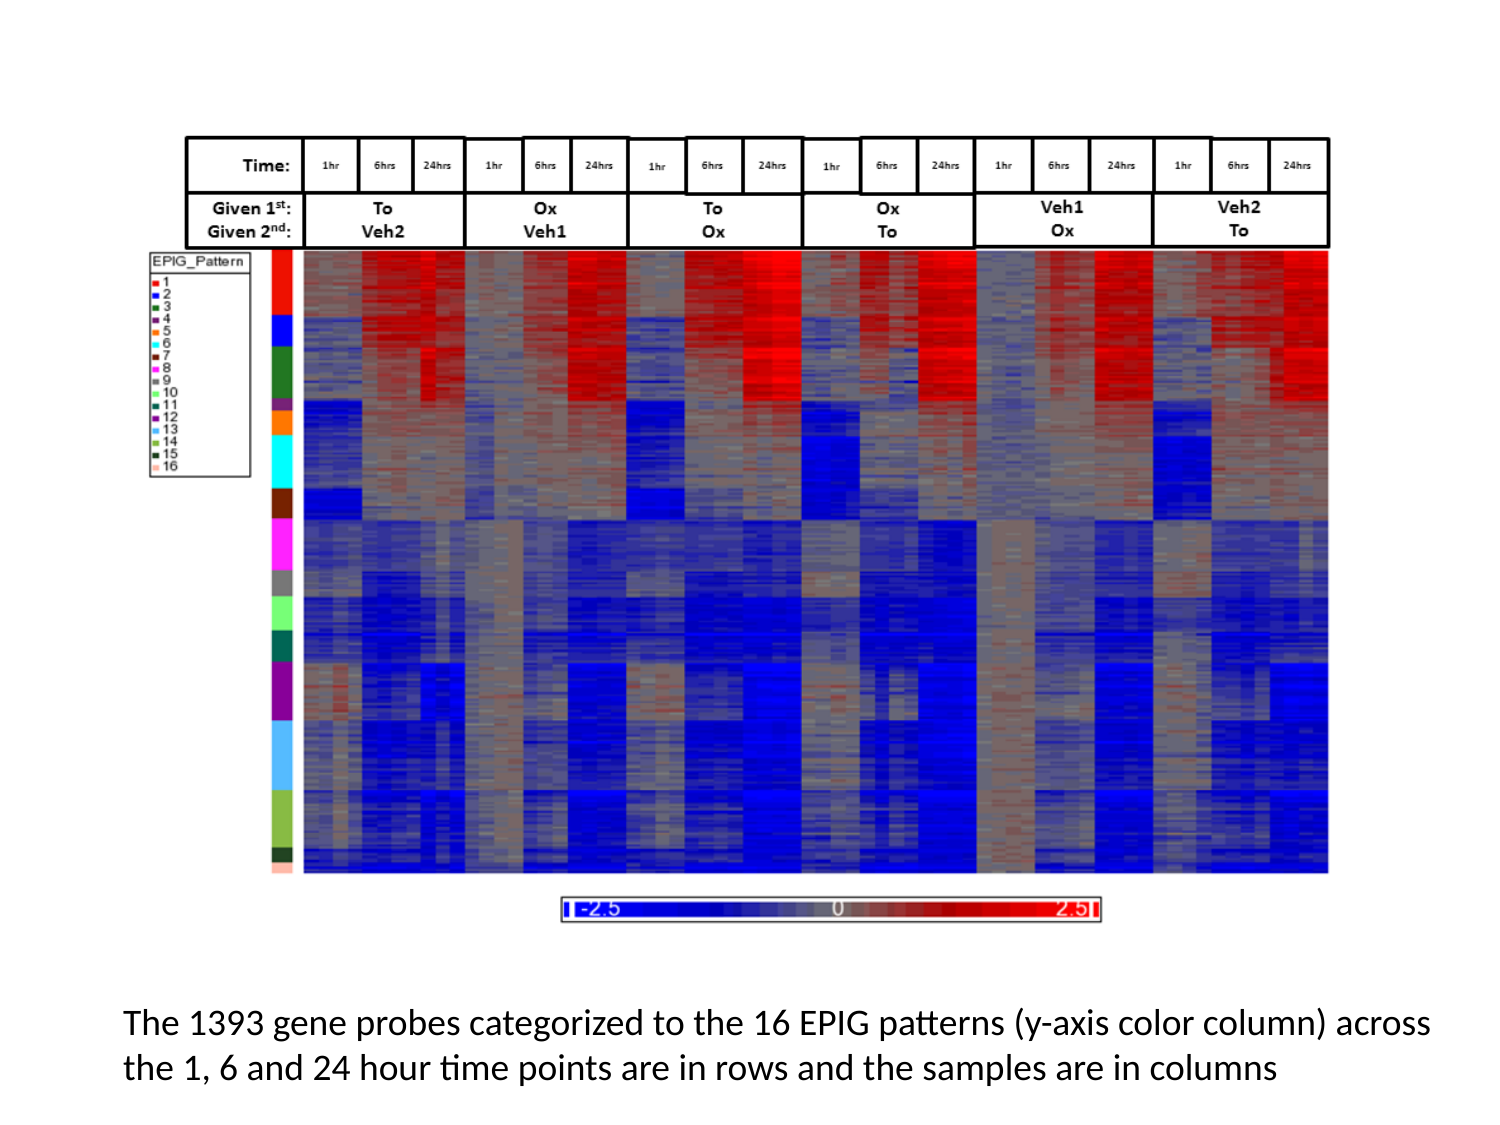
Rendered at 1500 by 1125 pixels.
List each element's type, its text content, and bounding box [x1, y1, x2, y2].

picture [133, 98, 1347, 980]
text_box The 1393 gene probes categorized to the 16 EPIG patterns (y-axis color column) across the 1, 6 and 24 hour time points are in rows and the samples are in columns [108, 990, 1457, 1096]
